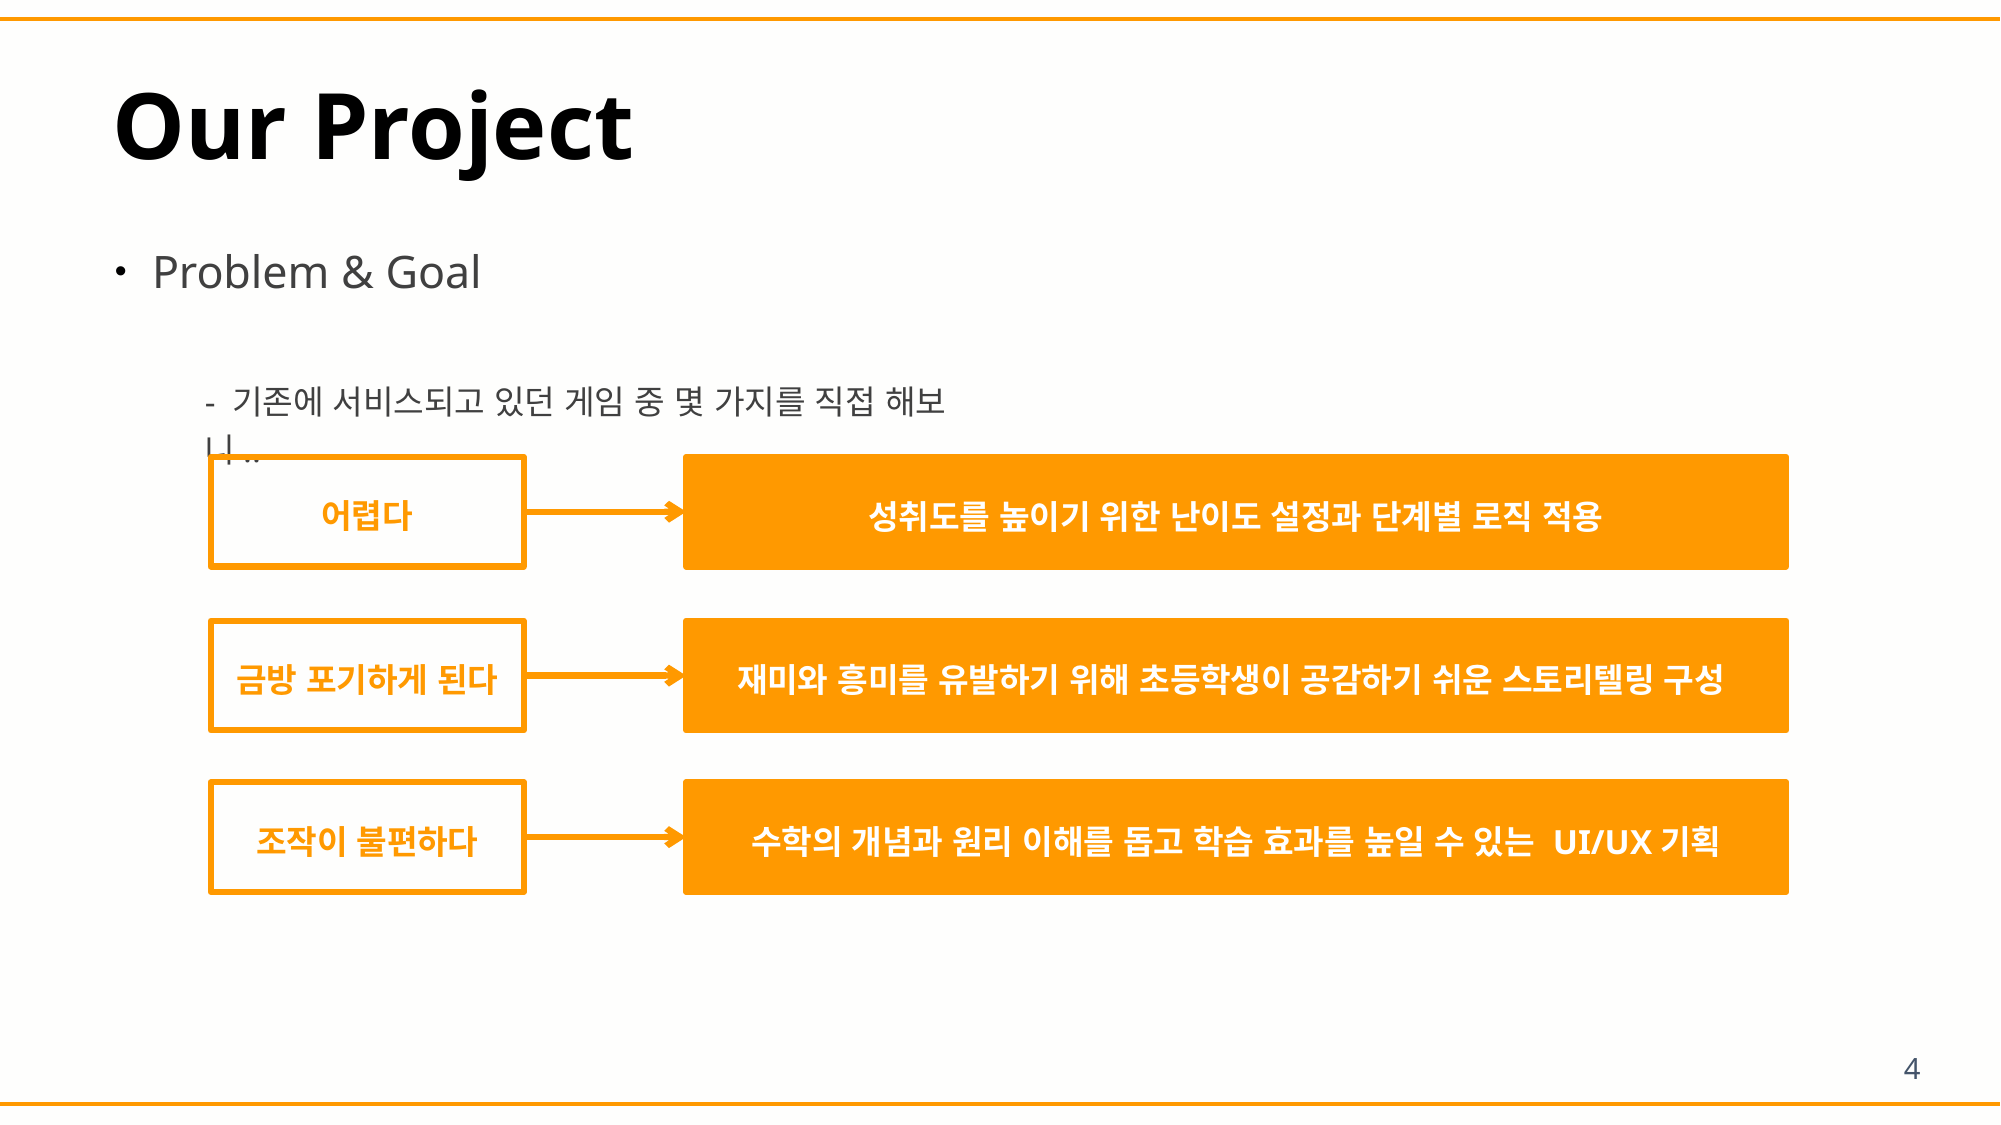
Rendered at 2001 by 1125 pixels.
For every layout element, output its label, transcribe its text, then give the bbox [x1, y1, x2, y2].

slide_number 4 [1889, 1042, 1969, 1102]
text_box 재미와 흥미를 유발하기 위해 초등학생이 공감하기 쉬운 스토리텔링 구성 [685, 619, 1788, 732]
text_box 수학의 개념과 원리 이해를 돕고 학습 효과를 높일 수 있는 UI/UX기획 [685, 781, 1788, 893]
text_box 성취도를 높이기 위한 난이도 설정과 단계별 로직 적용 [685, 455, 1788, 568]
list Problem & Goal [99, 236, 572, 336]
text_box 금방 포기하게 된다 [209, 619, 525, 732]
title Our Project [97, 43, 1898, 185]
text_box 조작이 불편하다 [209, 781, 525, 893]
text_box - 기존에 서비스되고 있던 게임 중 몇 가지를 직접 해보니.. [189, 365, 1000, 477]
text_box 어렵다 [209, 455, 525, 568]
